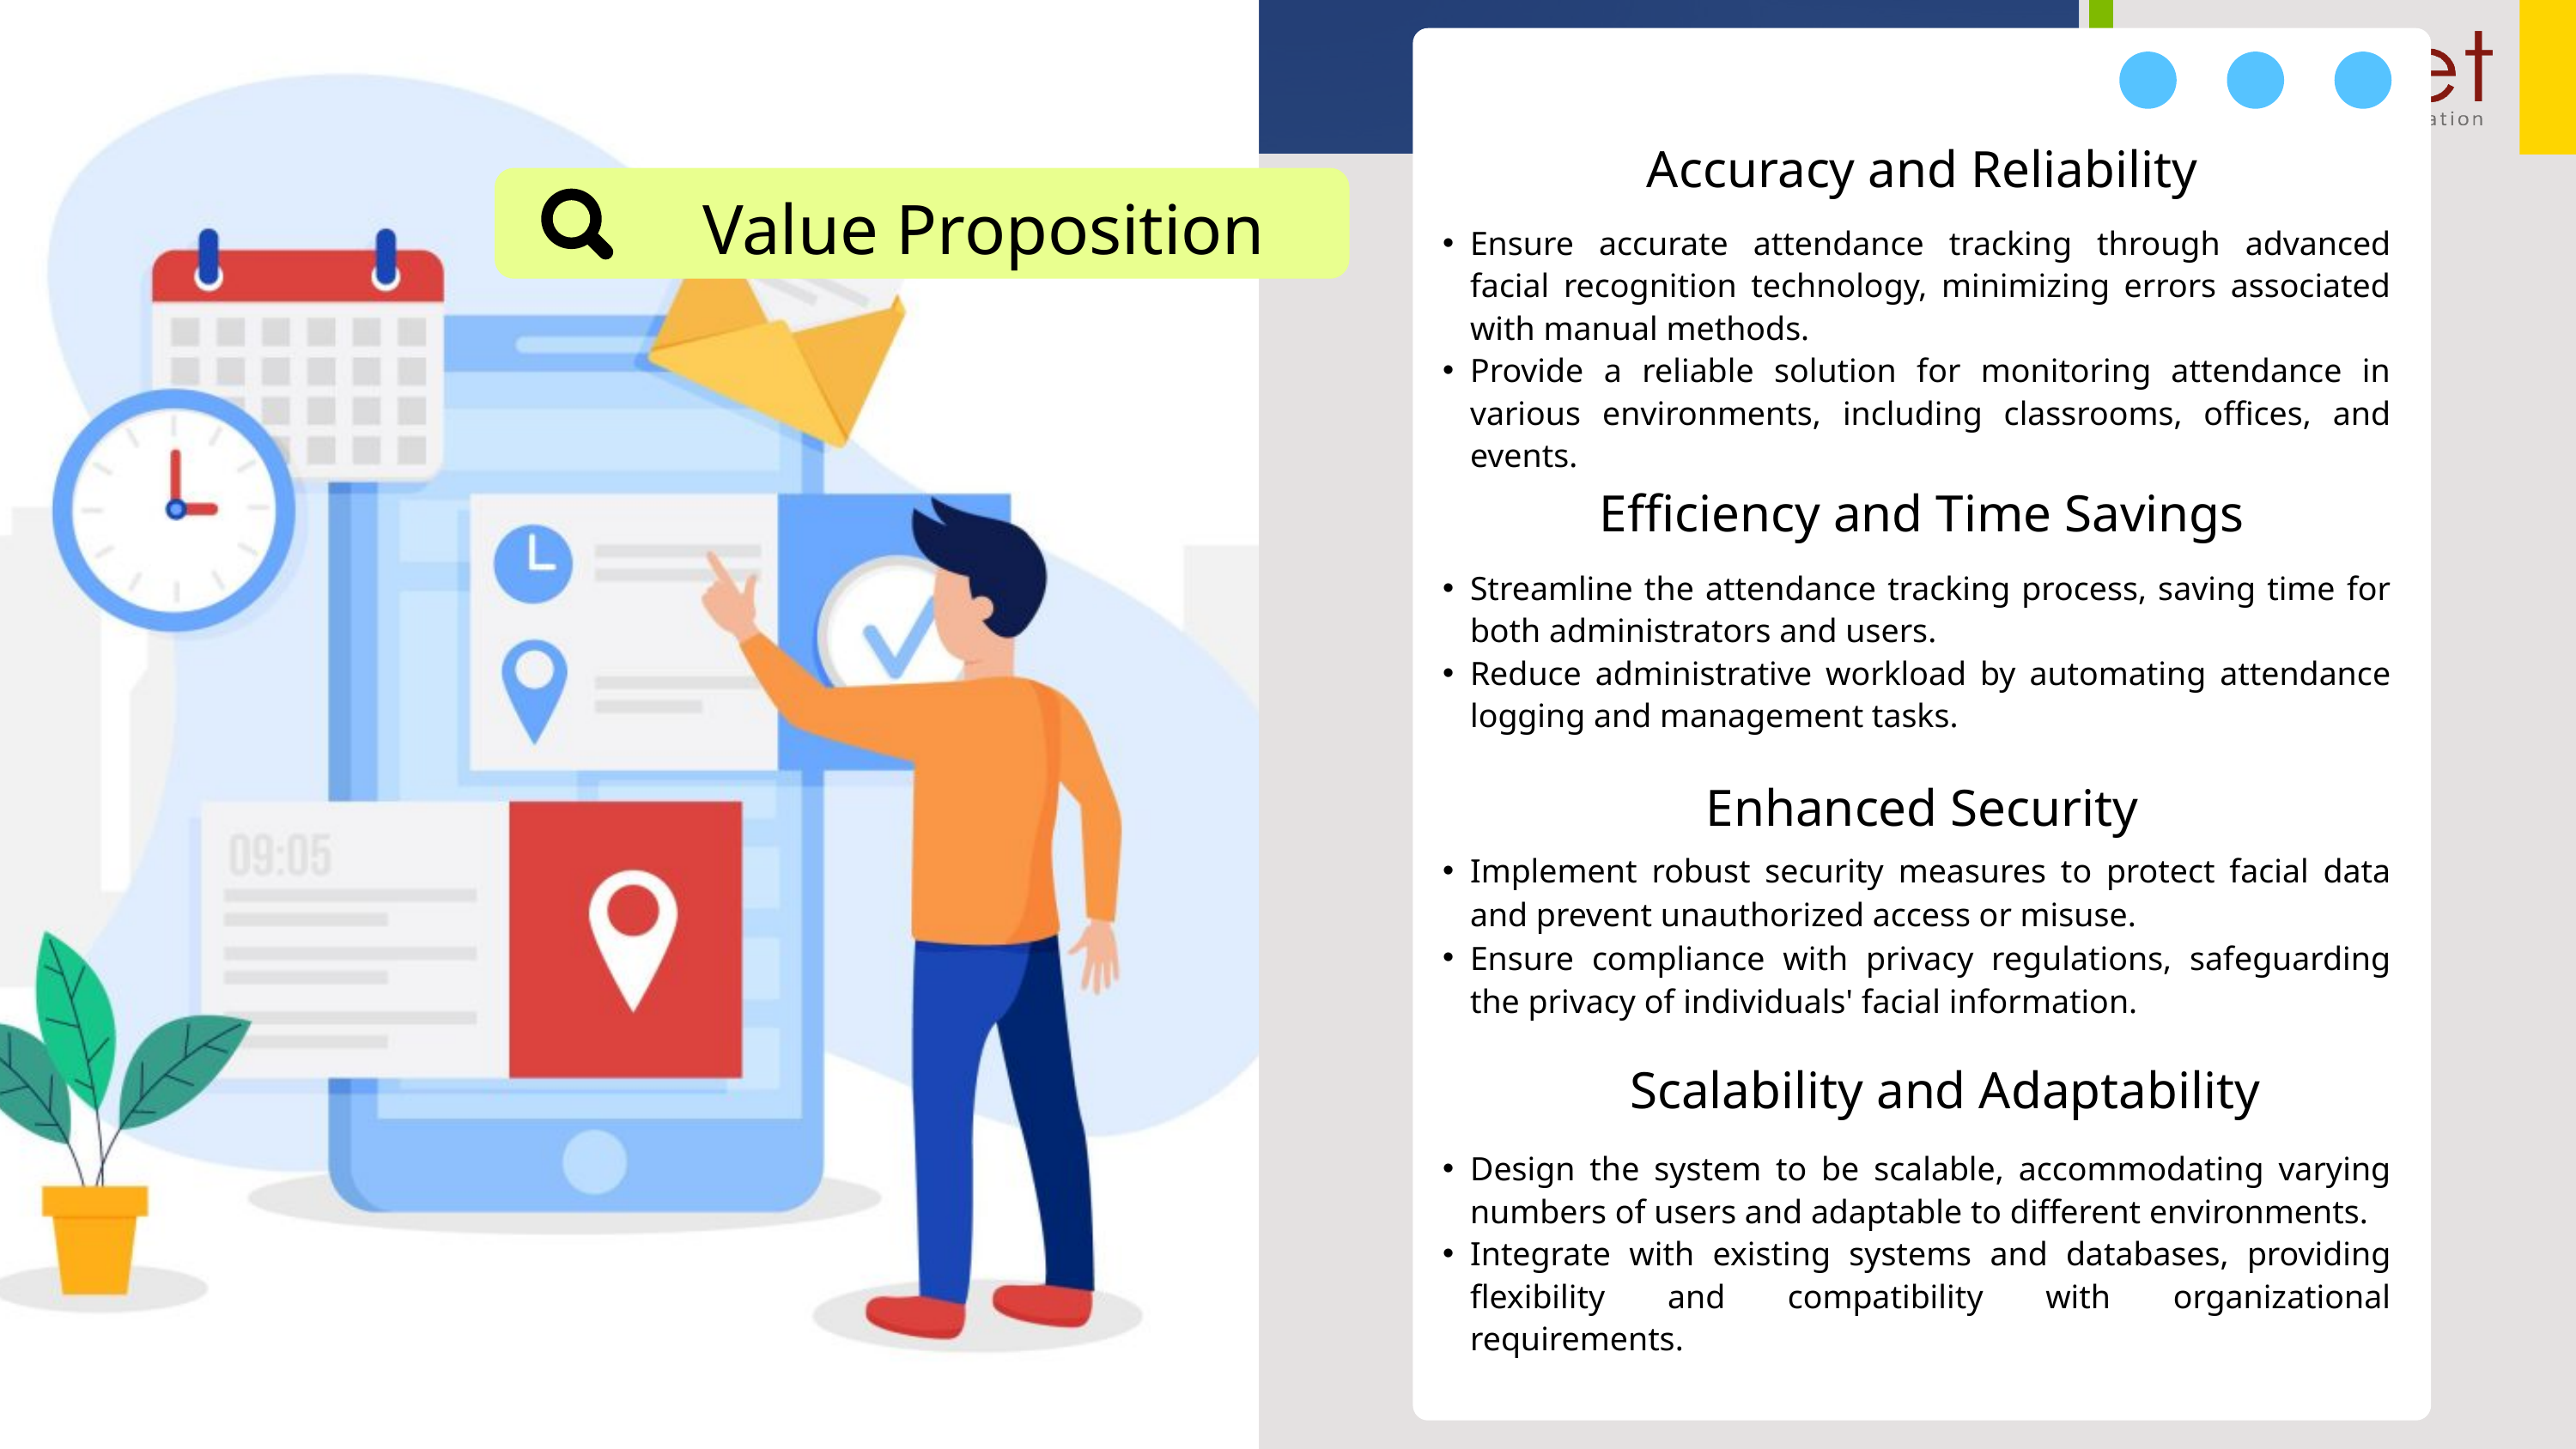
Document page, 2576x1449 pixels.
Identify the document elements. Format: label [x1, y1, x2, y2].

text_box [2118, 51, 2392, 109]
picture [2128, 16, 2509, 138]
text_box [1413, 27, 2432, 1421]
text_box [0, 0, 1260, 1449]
text_box [494, 167, 1350, 279]
